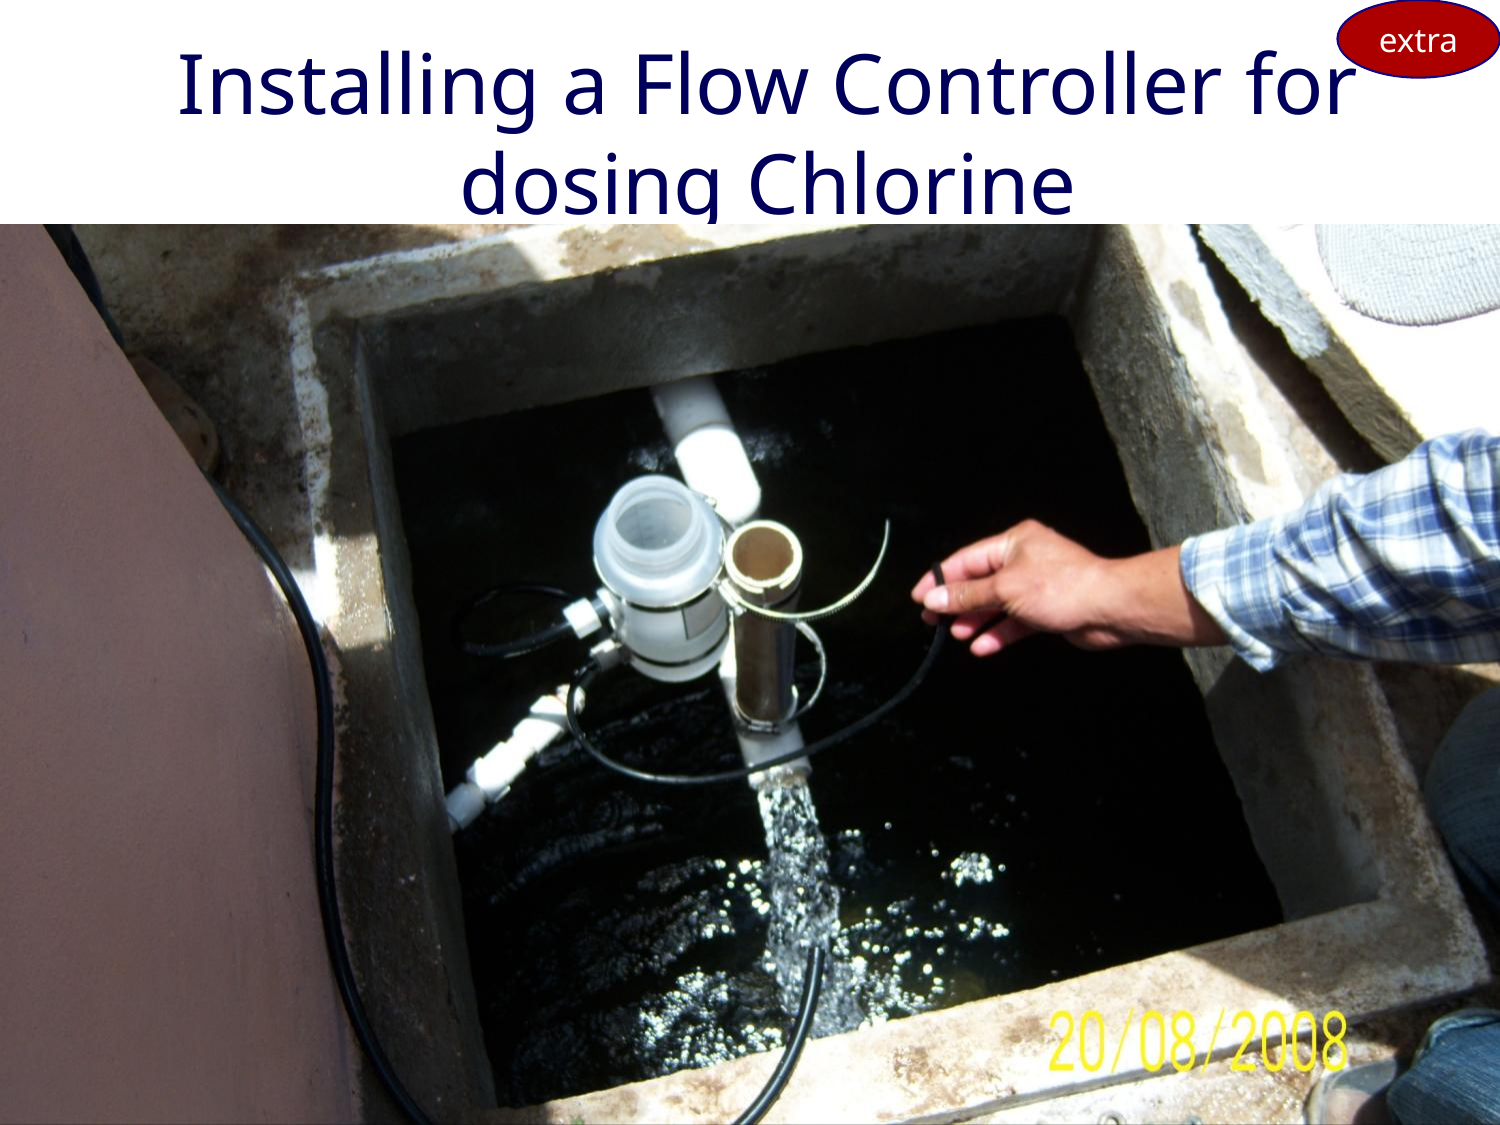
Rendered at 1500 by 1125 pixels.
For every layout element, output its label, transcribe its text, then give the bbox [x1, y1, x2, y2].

text_box extra [1337, 0, 1500, 78]
picture [0, 224, 1500, 1125]
title Installing a Flow Controller for dosing Chlorine [75, 37, 1463, 224]
